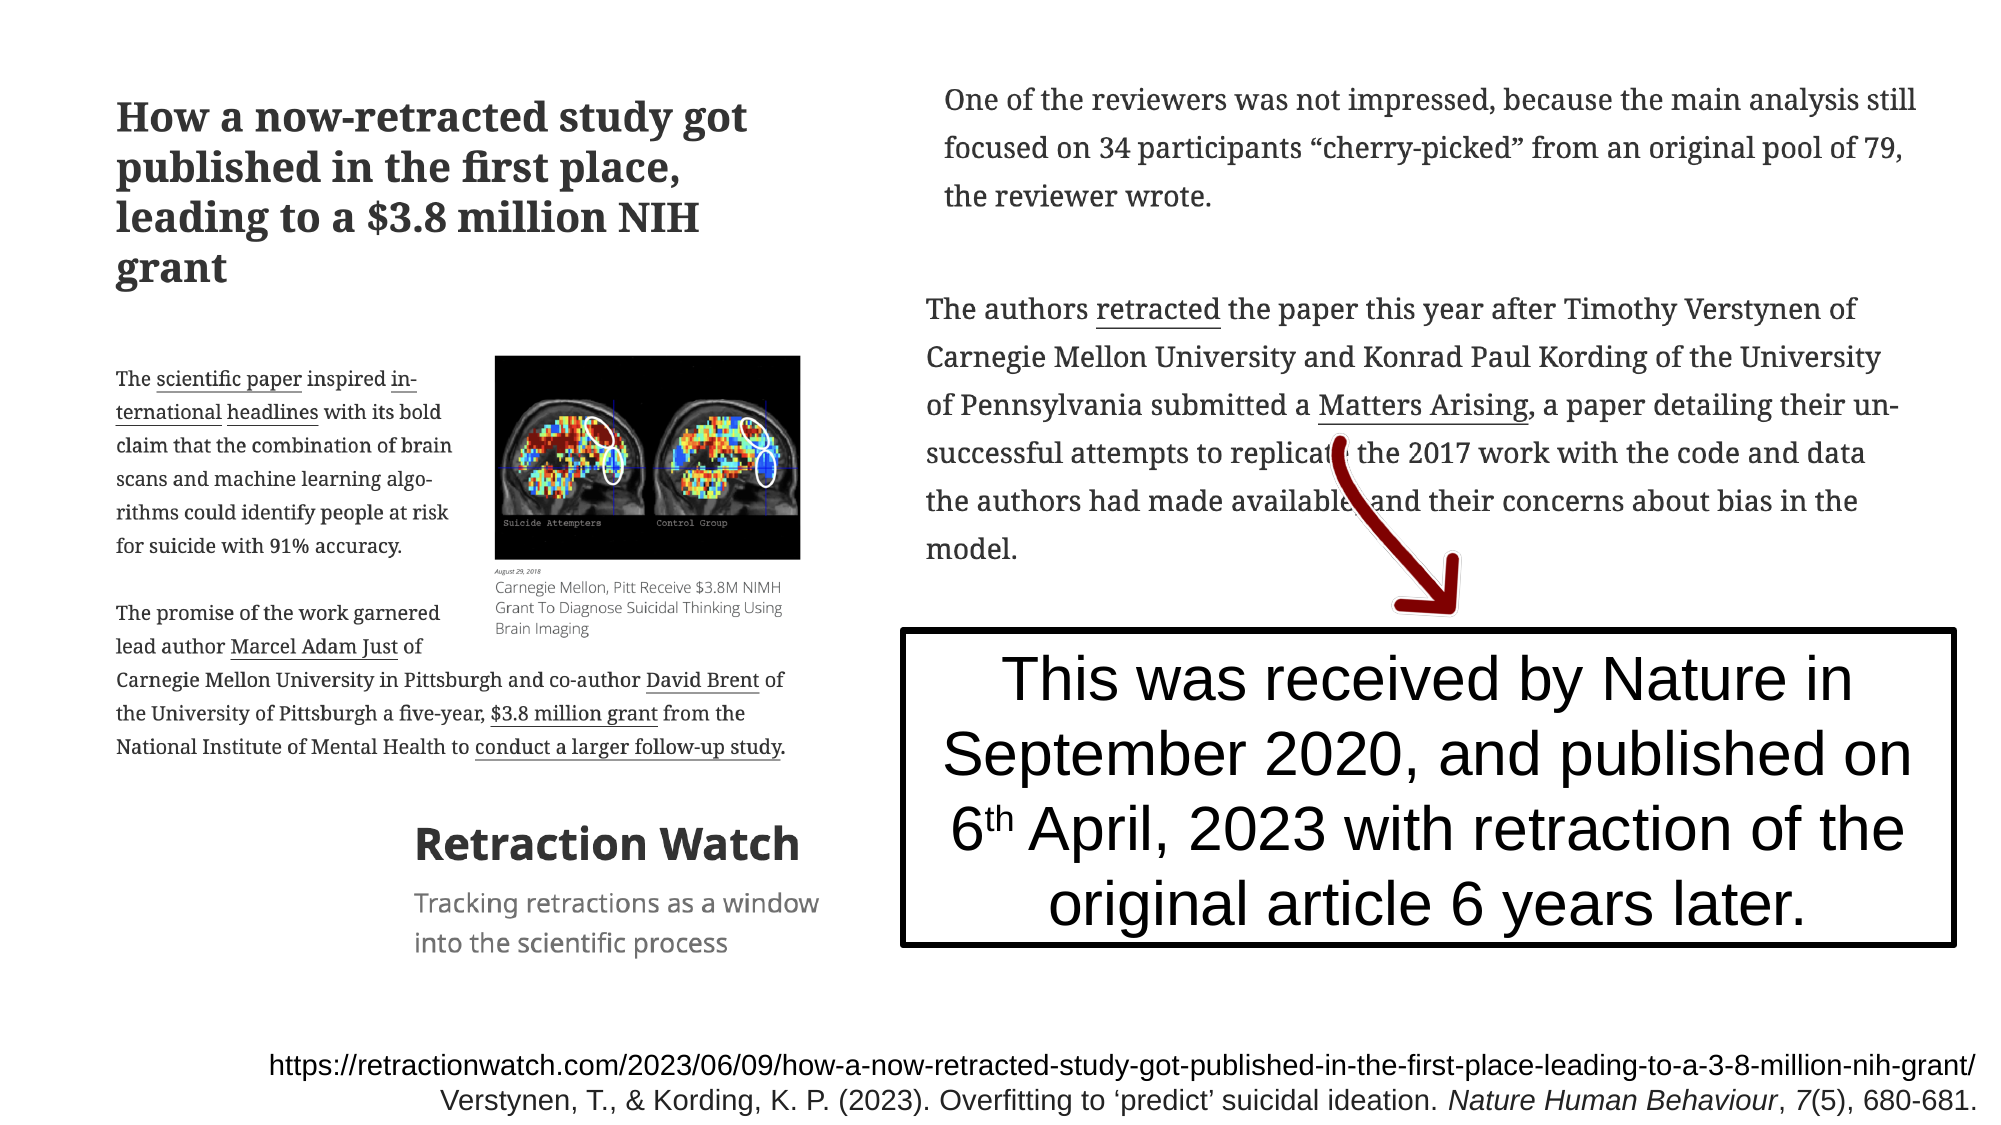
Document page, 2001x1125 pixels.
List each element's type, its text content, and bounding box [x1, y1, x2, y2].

picture [377, 785, 859, 971]
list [94, 77, 829, 786]
text_box https://retractionwatch.com/2023/06/09/how-a-now-retracted-study-got-published-in-the-first-place-leading-to-a-3-8-million-nih-grant/ Verstynen, T., & Kording, K. P. (2023). Overfitting to ‘predict’ suicidal ideation. Nature Human Behaviour, 7(5), 680-681. [39, 1039, 1994, 1124]
picture [902, 271, 1919, 700]
text_box This was received by Nature in September 2020, and published on 6th April, 2023 with retraction of the original article 6 years later. [902, 630, 1955, 945]
picture [920, 59, 1937, 243]
